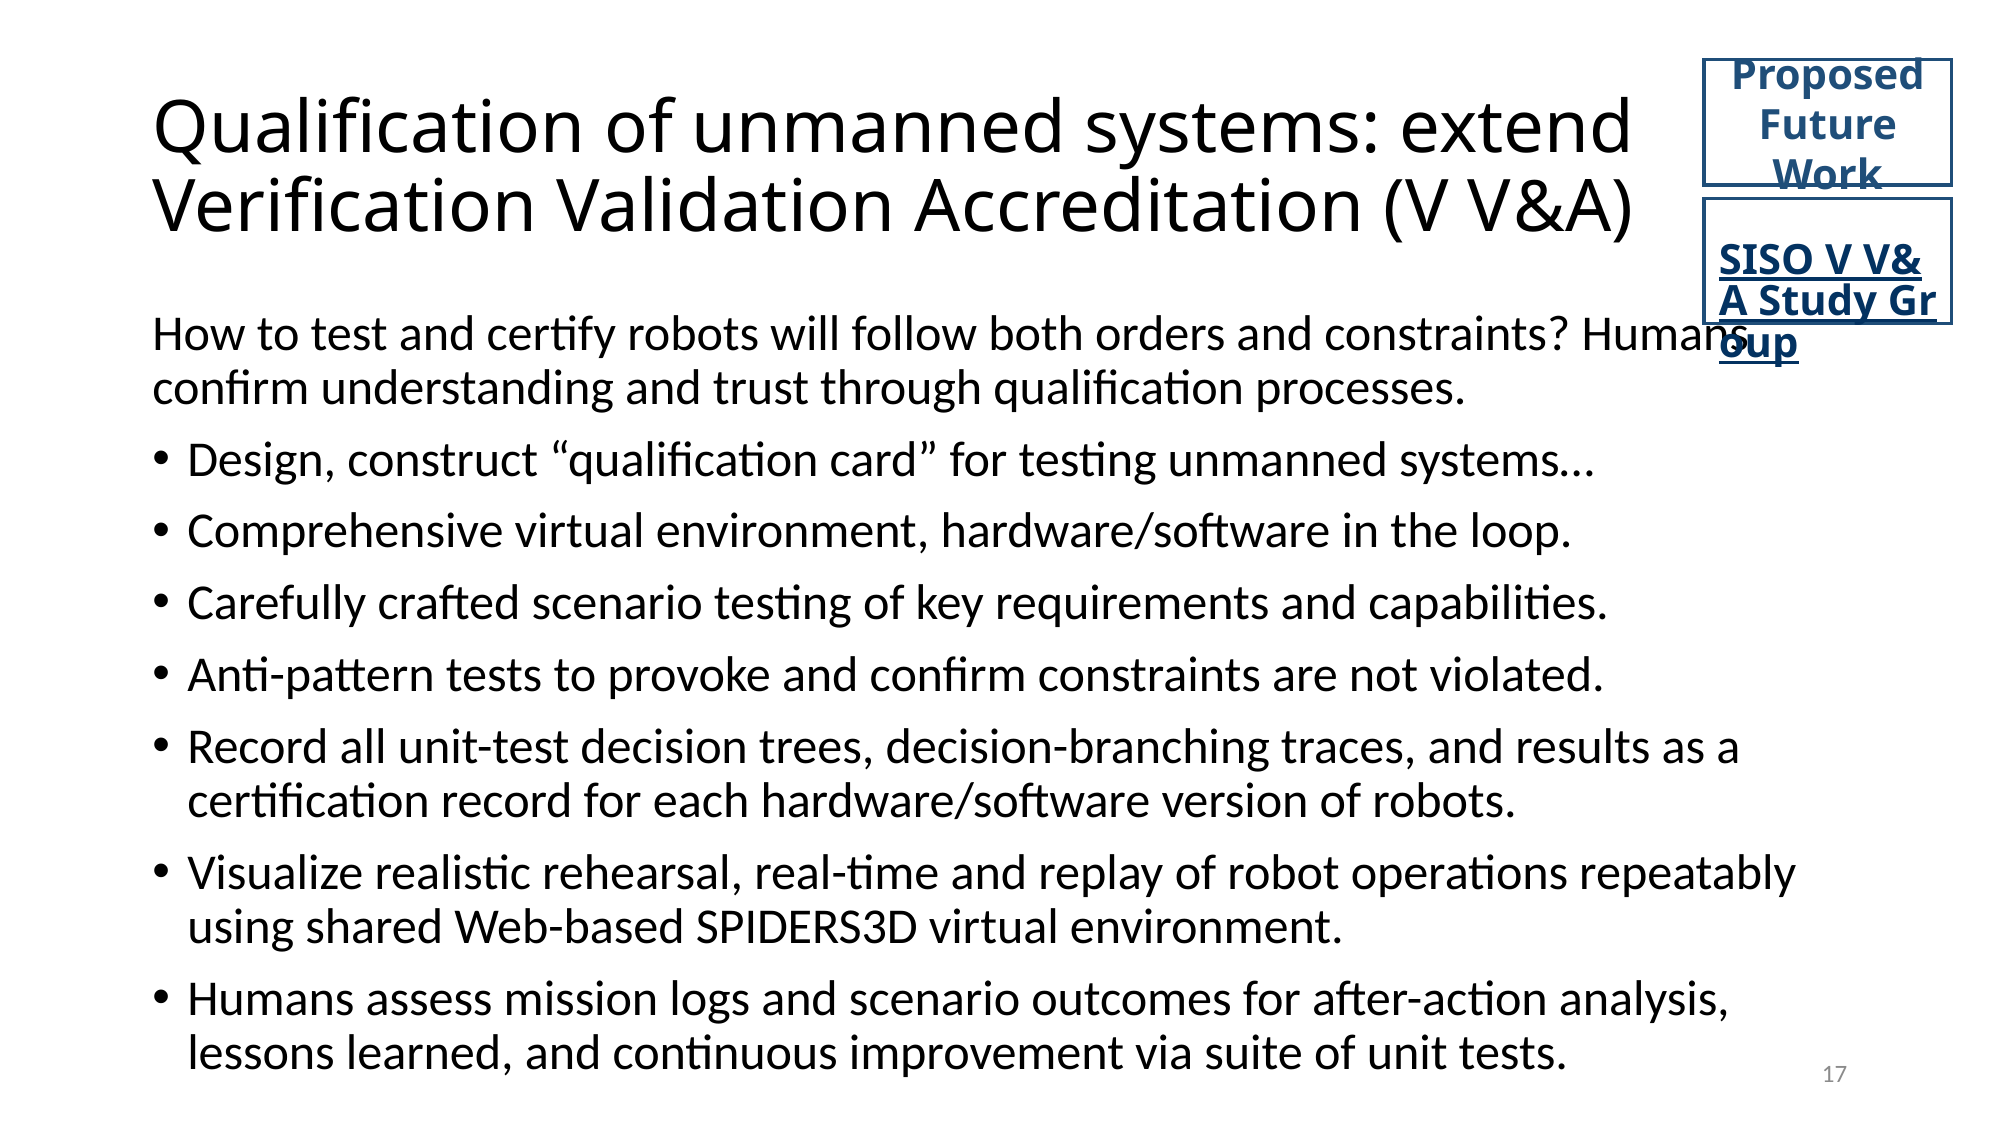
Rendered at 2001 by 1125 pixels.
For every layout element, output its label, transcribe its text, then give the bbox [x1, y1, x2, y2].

title Qualification of unmanned systems: extend Verification Validation Accreditation (V V&A) [137, 59, 1761, 278]
text_box SISO V V&A Study Group [1704, 198, 1952, 324]
list How to test and certify robots will follow both orders and constraints? Humans confirm understanding and trust through qualification processes. Design, construct “qualification card” for testing unmanned systems… Comprehensive virtual environment, hardware/software in the loop. Carefully crafted scenario testing of key requirements and capabilities. Anti-pattern tests to provoke and confirm constraints are not violated. Record all unit-test decision trees, decision-branching traces, and results as a certification record for each hardware/software version of robots. Visualize realistic rehearsal, real-time and replay of robot operations repeatably using shared Web-based SPIDERS3D virtual environment. Humans assess mission logs and scenario outcomes for after-action analysis, lessons learned, and continuous improvement via suite of unit tests. [137, 299, 1893, 1103]
slide_number 17 [1412, 1042, 1863, 1103]
text_box Proposed Future Work [1704, 59, 1952, 185]
